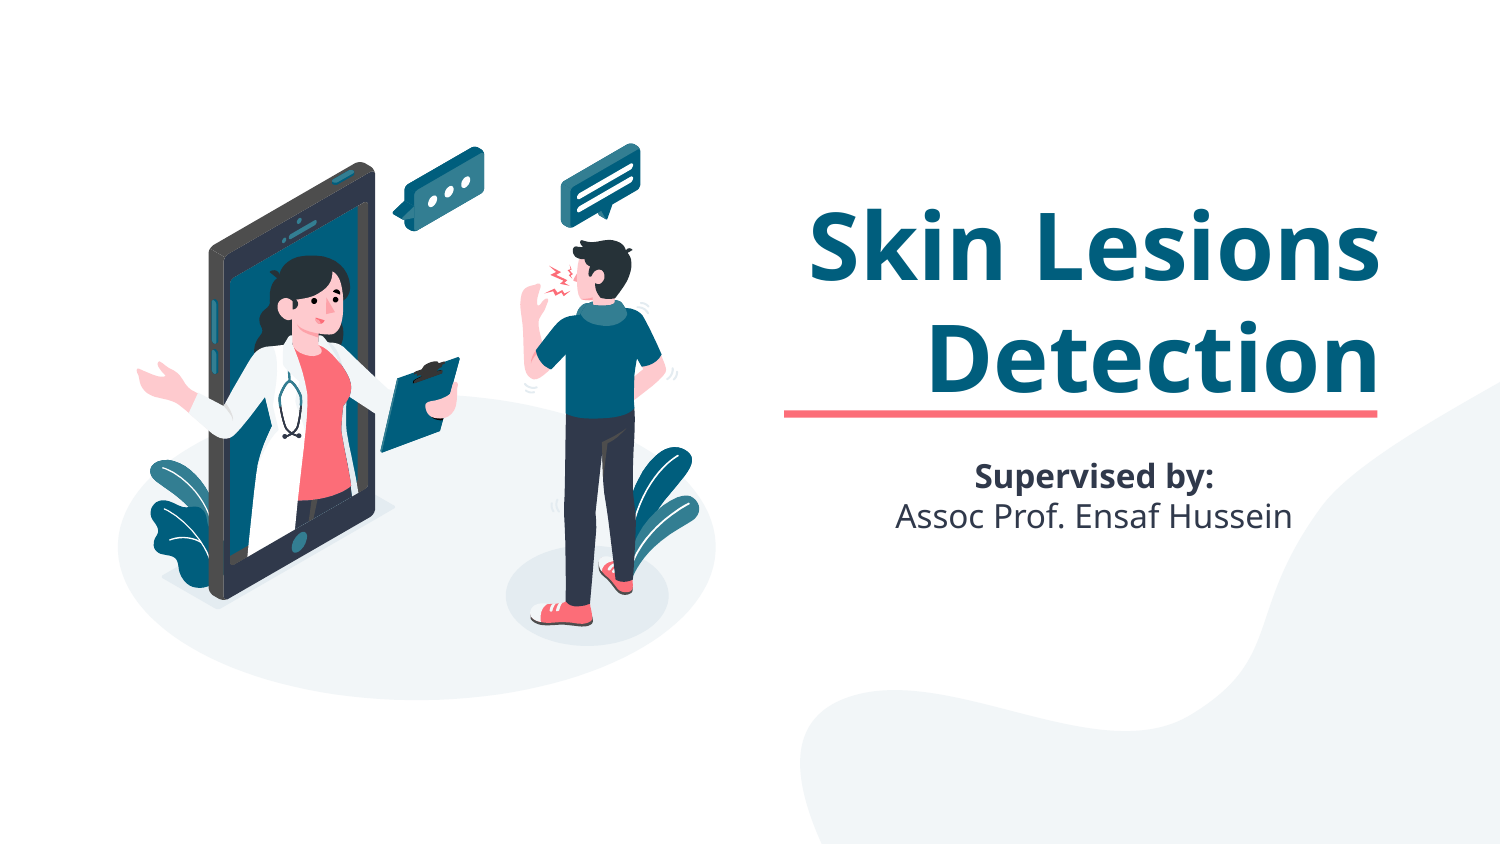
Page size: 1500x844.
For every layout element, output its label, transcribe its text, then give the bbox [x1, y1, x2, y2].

subtitle Supervised by: Assoc Prof. Ensaf Hussein [799, 440, 1399, 531]
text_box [117, 143, 716, 701]
title Skin Lesions Detection [745, 171, 1398, 412]
text_box [784, 410, 1378, 418]
